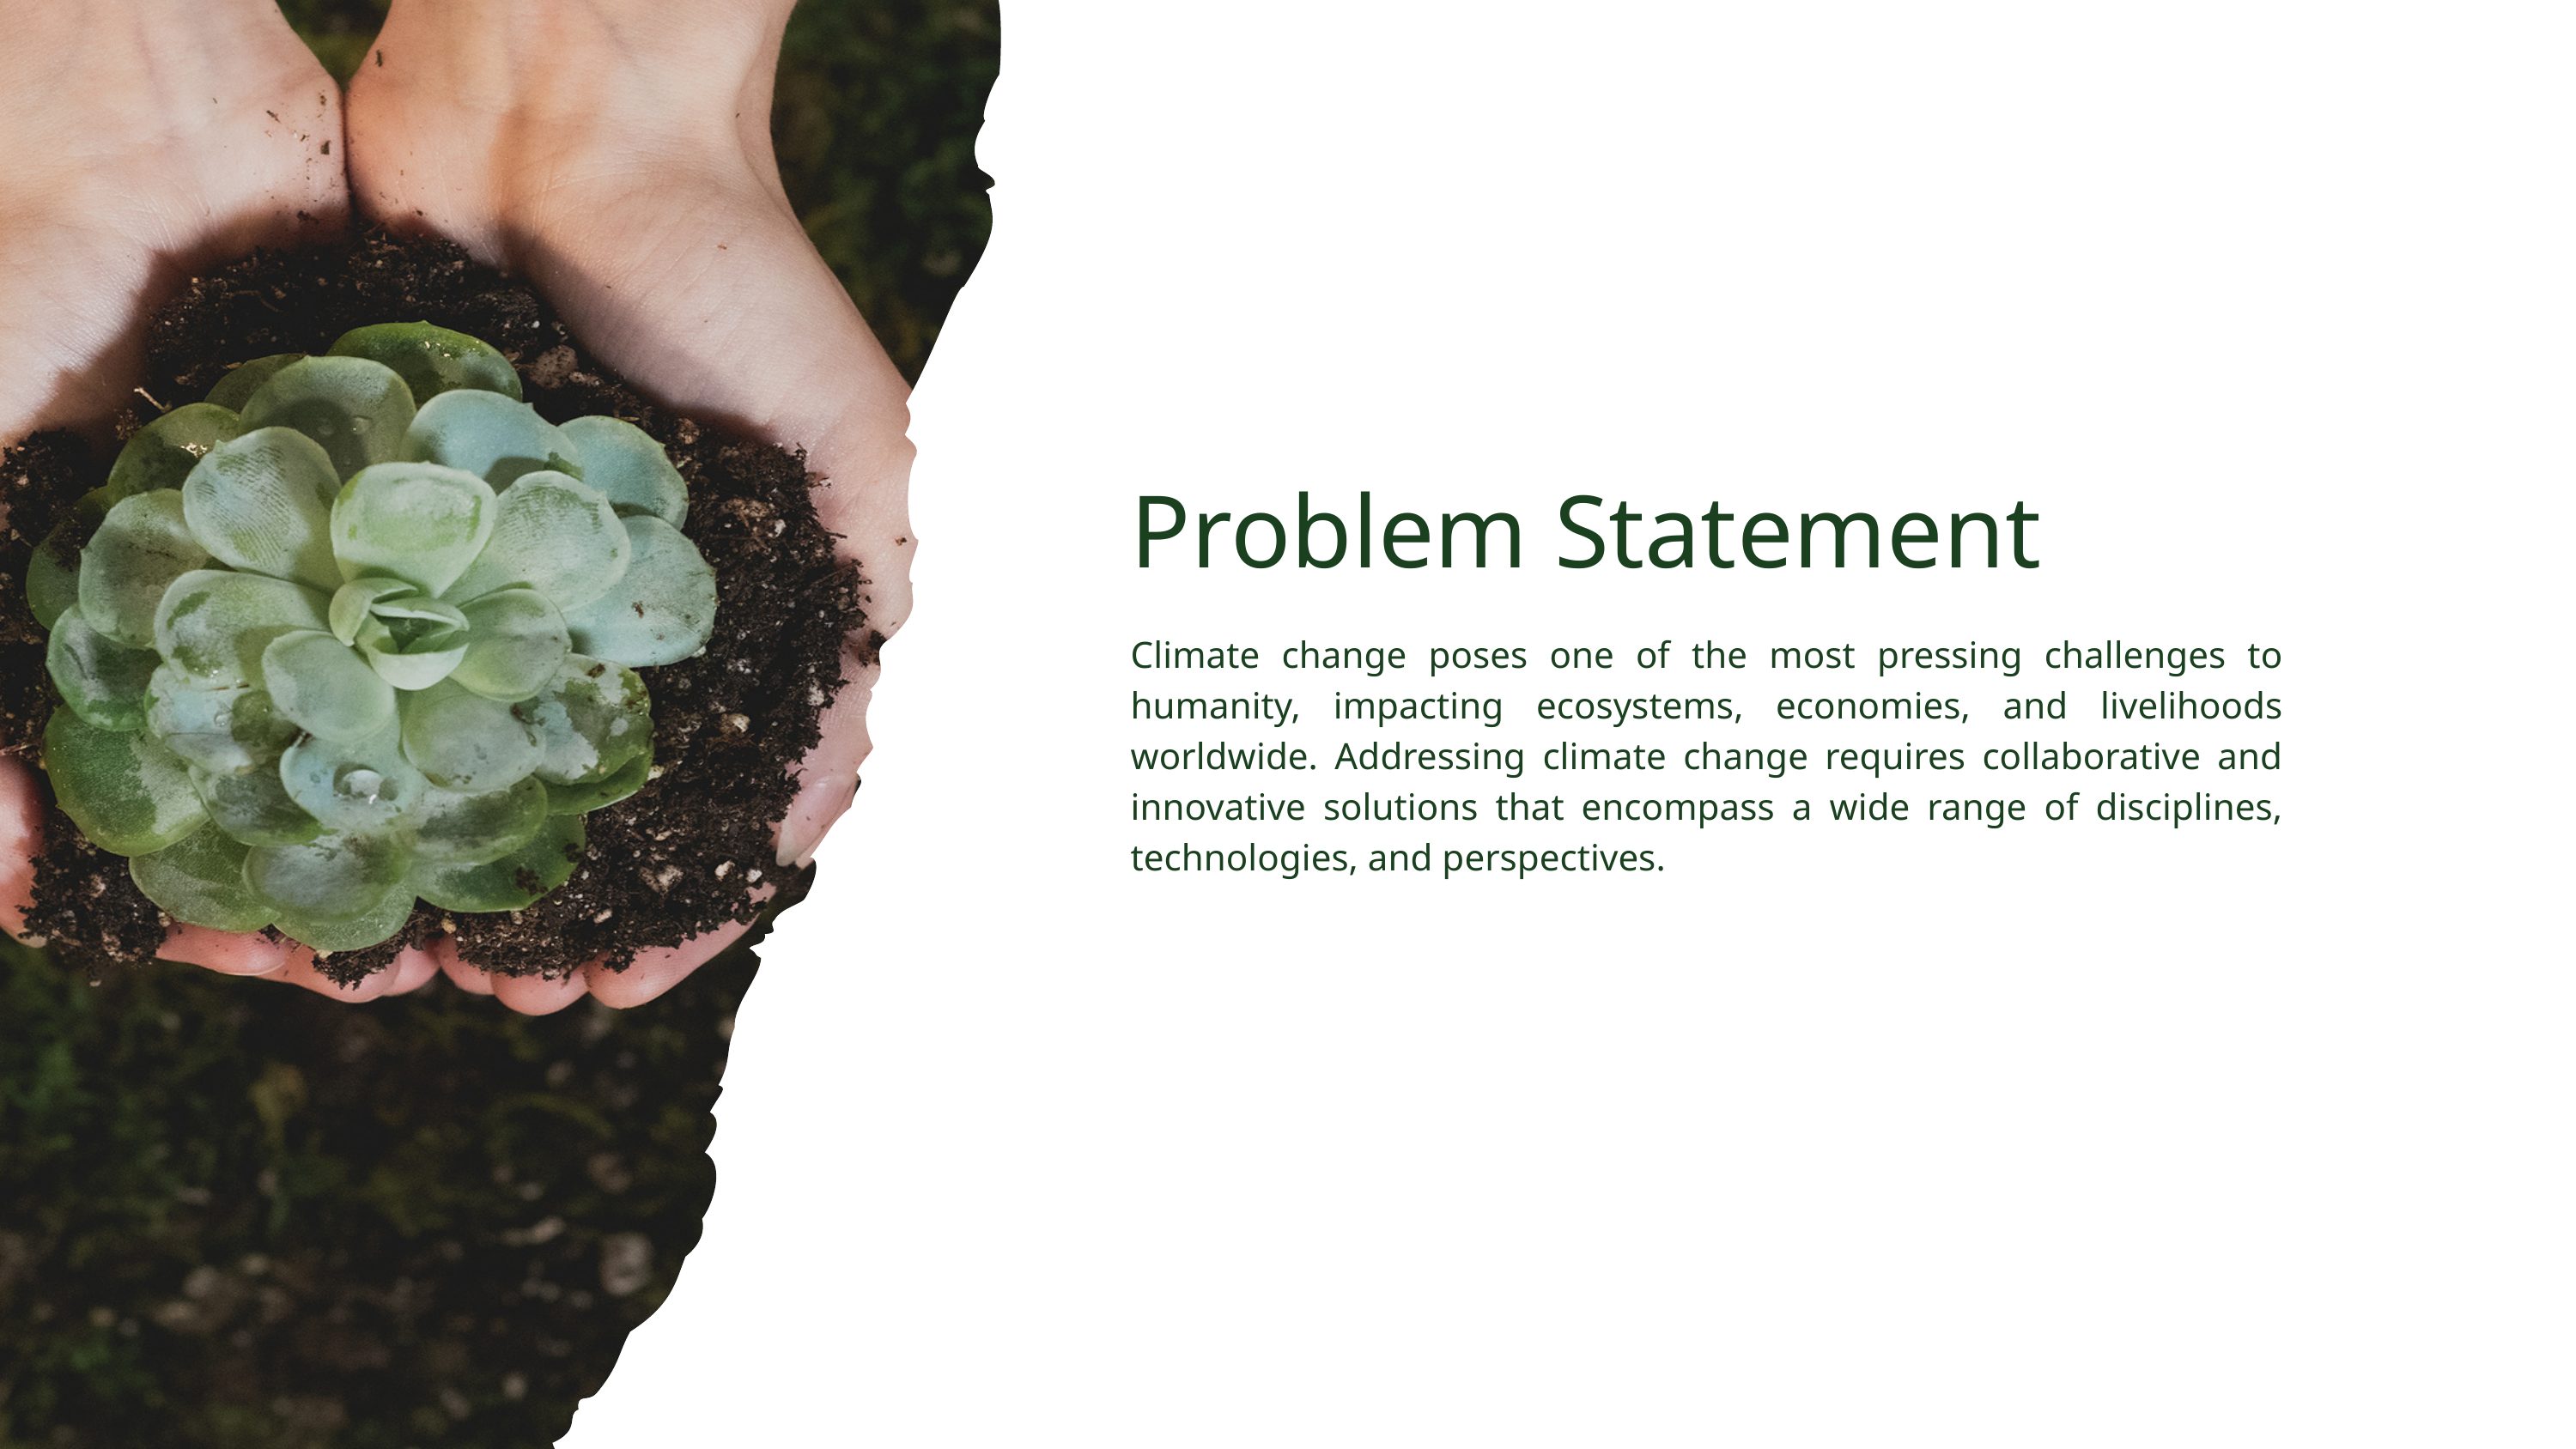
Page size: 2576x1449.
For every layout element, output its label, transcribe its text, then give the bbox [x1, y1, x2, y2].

text_box Climate change poses one of the most pressing challenges to humanity, impacting ecosystems, economies, and livelihoods worldwide. Addressing climate change requires collaborative and innovative solutions that encompass a wide range of disciplines, technologies, and perspectives. [1130, 624, 2284, 879]
text_box Problem Statement [1130, 472, 2099, 588]
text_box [0, 0, 1001, 1449]
